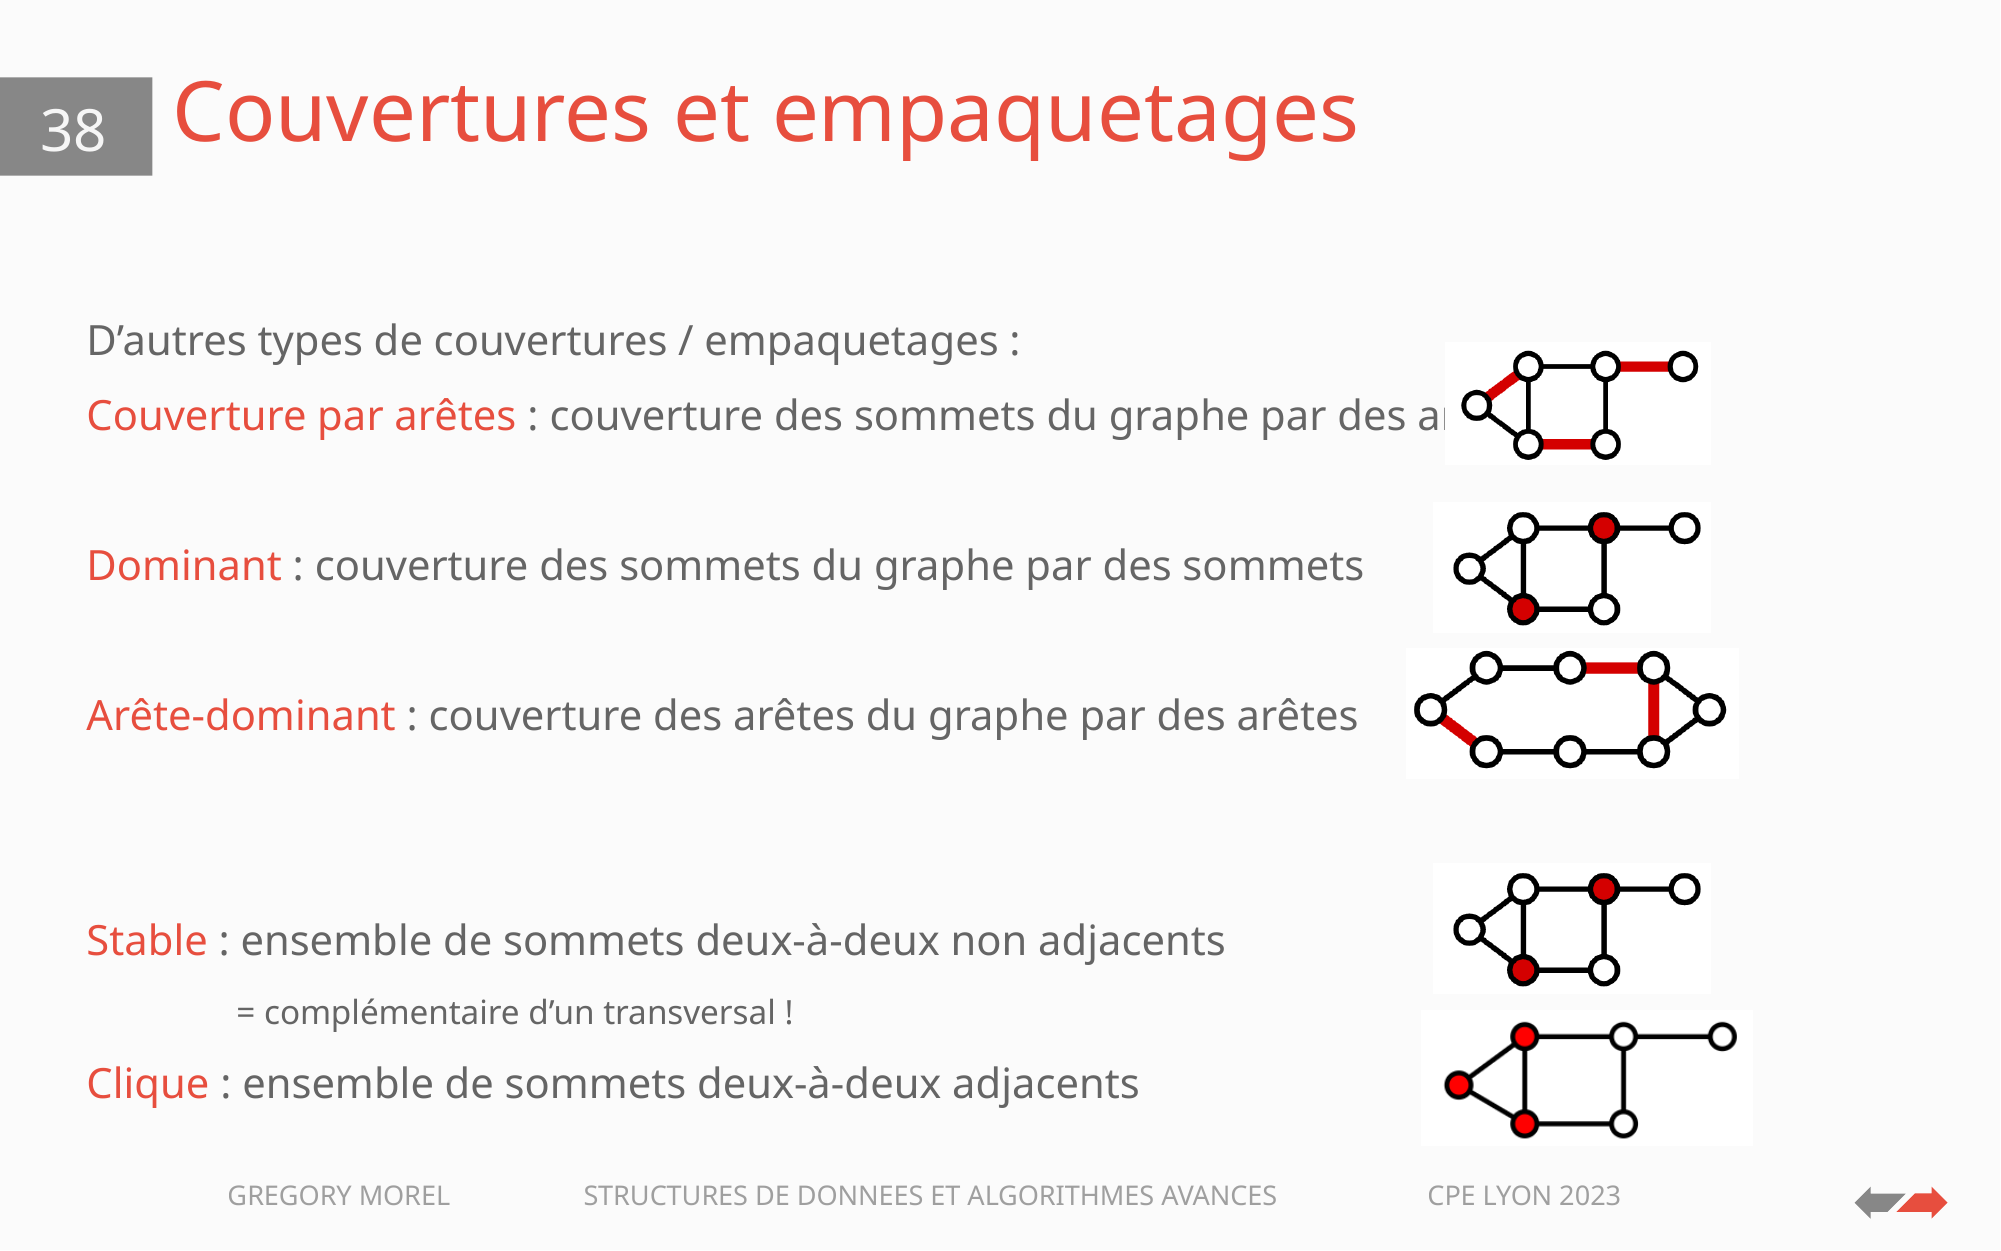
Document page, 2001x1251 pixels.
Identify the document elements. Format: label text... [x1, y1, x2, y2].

picture [1433, 502, 1711, 633]
picture [1421, 1010, 1754, 1146]
picture [1433, 863, 1711, 994]
slide_number 38 [13, 85, 134, 162]
picture [1445, 342, 1711, 465]
picture [1406, 648, 1739, 780]
text_box D’autres types de couvertures / empaquetages : Couverture par arêtes : couverture des sommets du graphe par des arêtes Dominant : couverture des sommets du graphe par des sommets Arête-dominant : couverture des arêtes du graphe par des arêtes Stable : ensemble de sommets deux-à-deux non adjacents = complémentaire d’un transversal ! Clique : ensemble de sommets deux-à-deux adjacents [41, 281, 1943, 1114]
title Couvertures et empaquetages [158, 19, 1659, 168]
